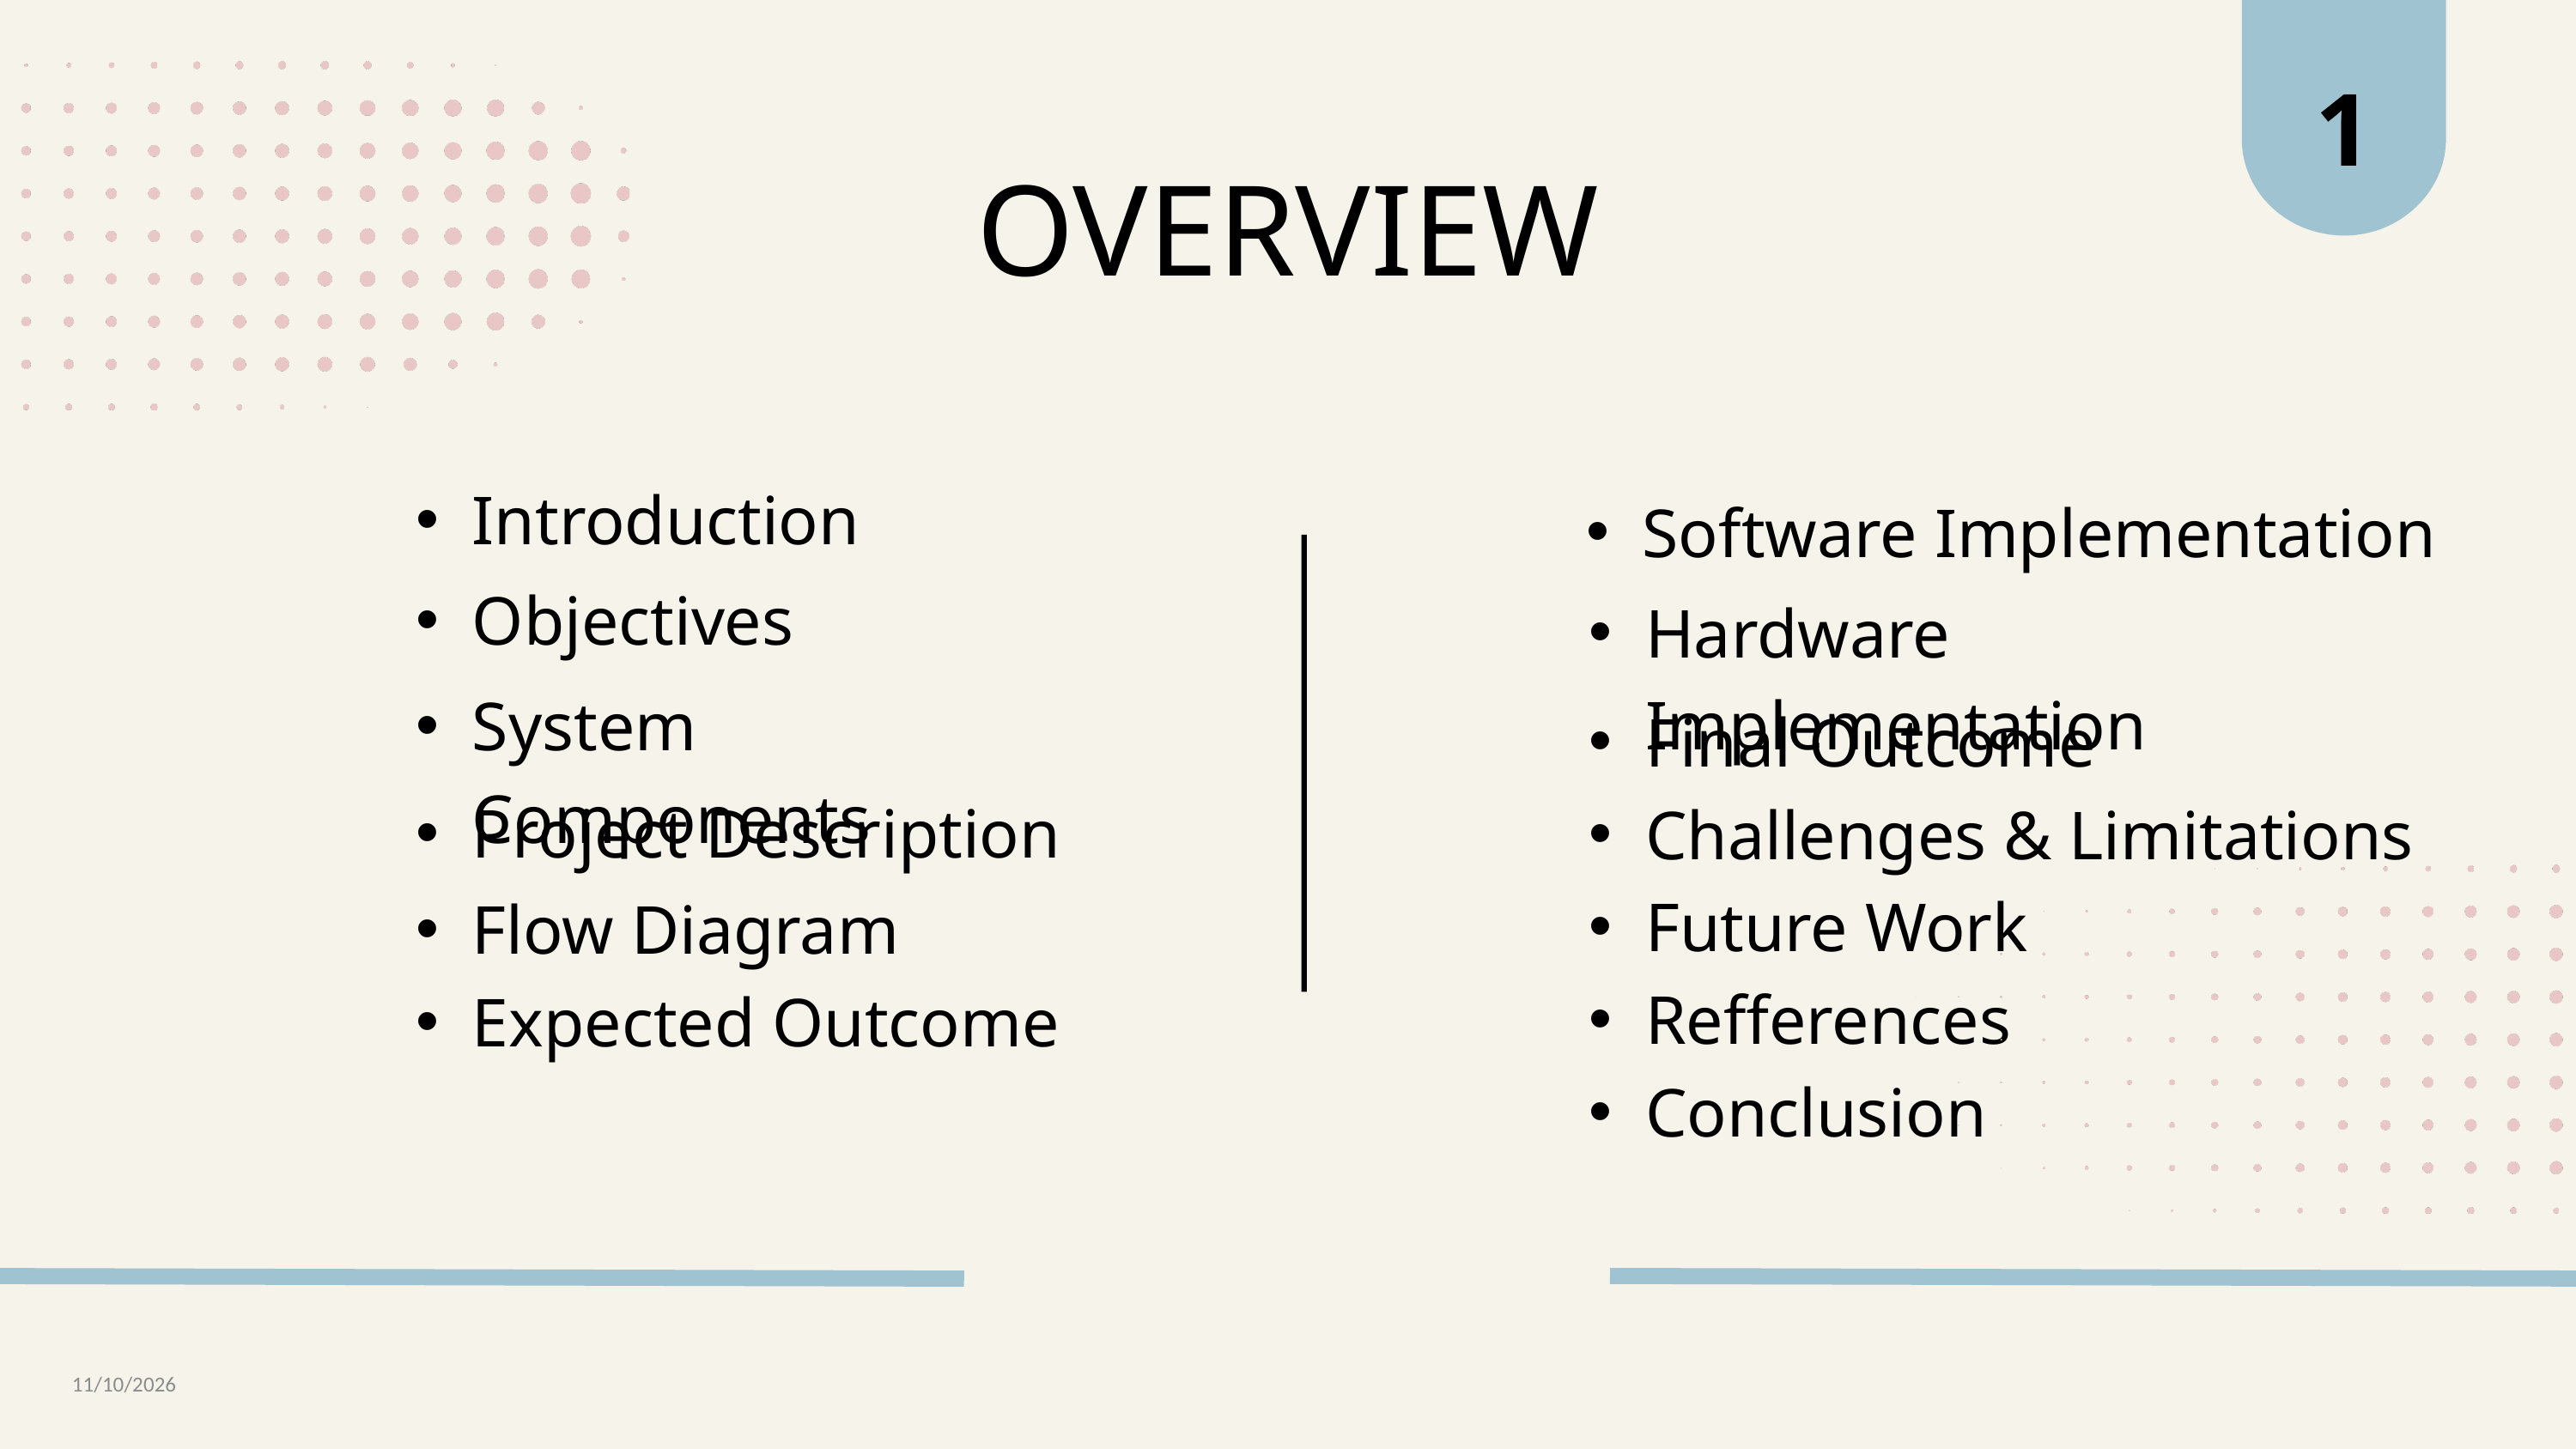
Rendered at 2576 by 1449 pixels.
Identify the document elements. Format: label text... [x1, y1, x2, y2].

text_box OVERVIEW [630, 125, 2216, 301]
text_box Final Outcome Challenges & Limitations Future Work Refferences Conclusion [1533, 687, 2415, 1151]
text_box Flow Diagram Expected Outcome [359, 875, 1062, 1154]
text_box [1916, 864, 2576, 1215]
text_box Hardware Implementation [1533, 578, 2457, 764]
text_box Objectives [359, 566, 991, 658]
text_box Introduction [359, 465, 991, 559]
text_box [0, 61, 630, 410]
text_box Project Description [359, 779, 1098, 1057]
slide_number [58, 1357, 360, 1410]
text_box System Components [359, 670, 1098, 779]
text_box Software Implementation [1529, 477, 2446, 571]
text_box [2233, 0, 2455, 236]
